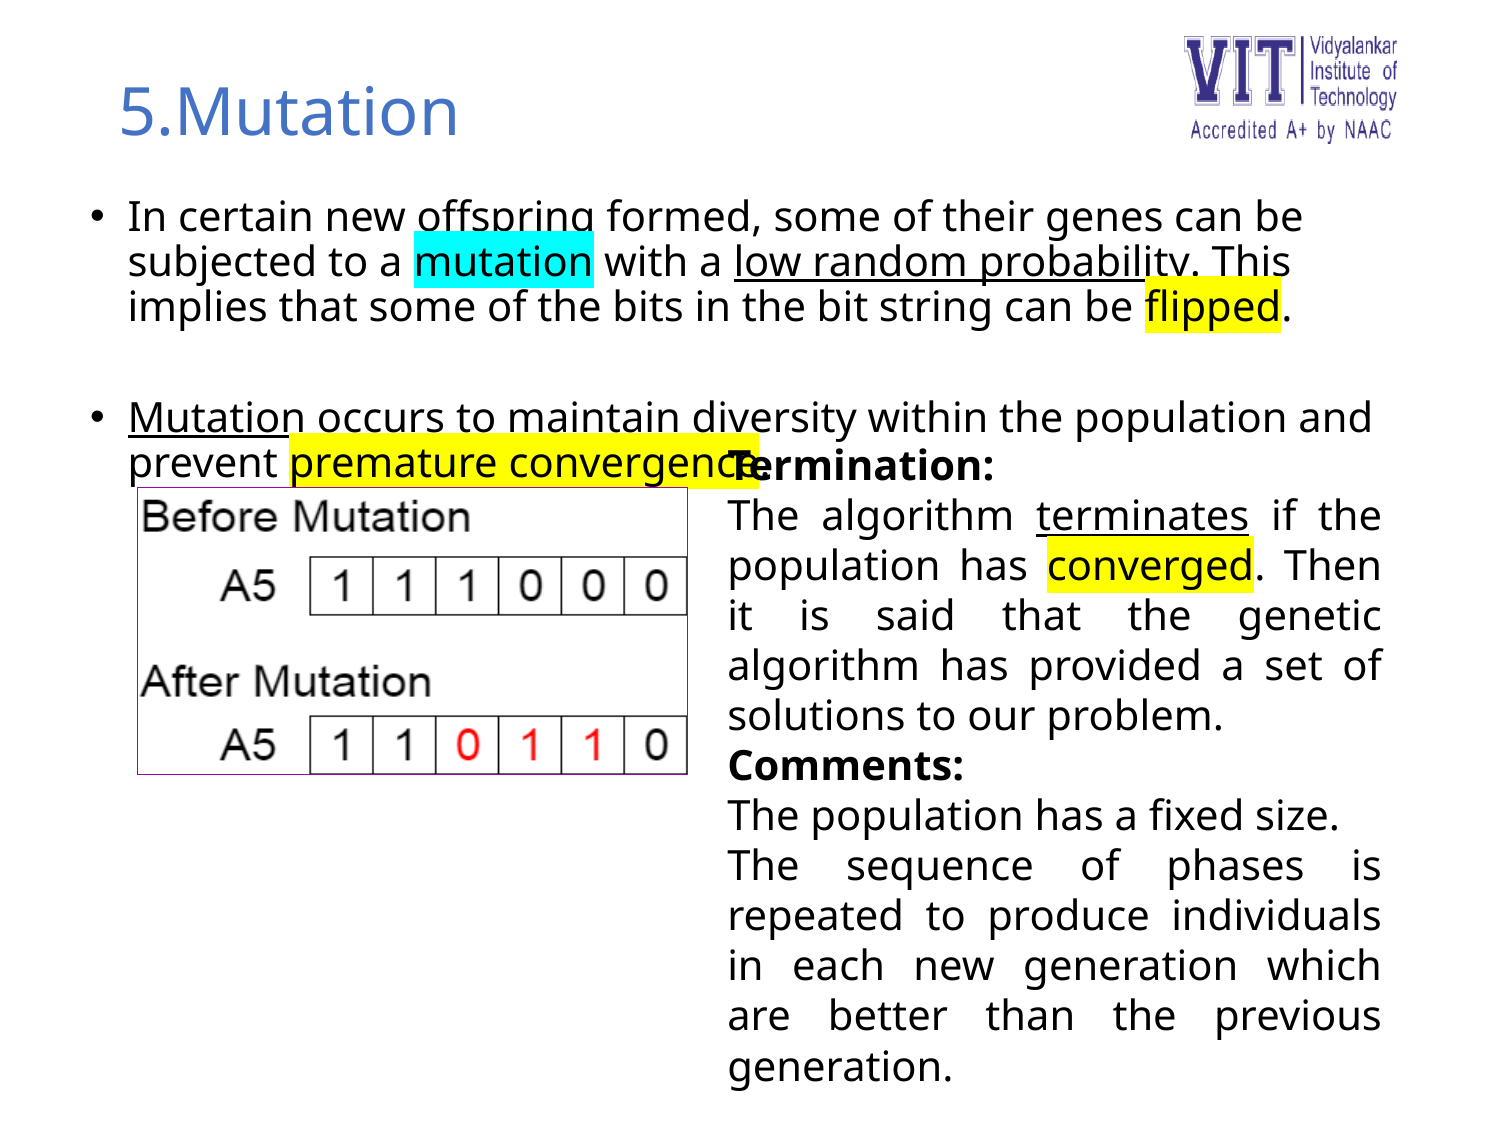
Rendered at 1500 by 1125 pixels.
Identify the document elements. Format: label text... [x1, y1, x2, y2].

text_box Termination: The algorithm terminates if the population has converged. Then it is said that the genetic algorithm has provided a set of solutions to our problem. Comments: The population has a fixed size. The sequence of phases is repeated to produce individuals in each new generation which are better than the previous generation. [712, 431, 1397, 1097]
picture [1184, 36, 1397, 144]
title 5.Mutation [103, 59, 1397, 168]
list In certain new offspring formed, some of their genes can be subjected to a mutation with a low random probability. This implies that some of the bits in the bit string can be flipped. Mutation occurs to maintain diversity within the population and prevent premature convergence. [75, 187, 1425, 1038]
picture [137, 487, 688, 775]
